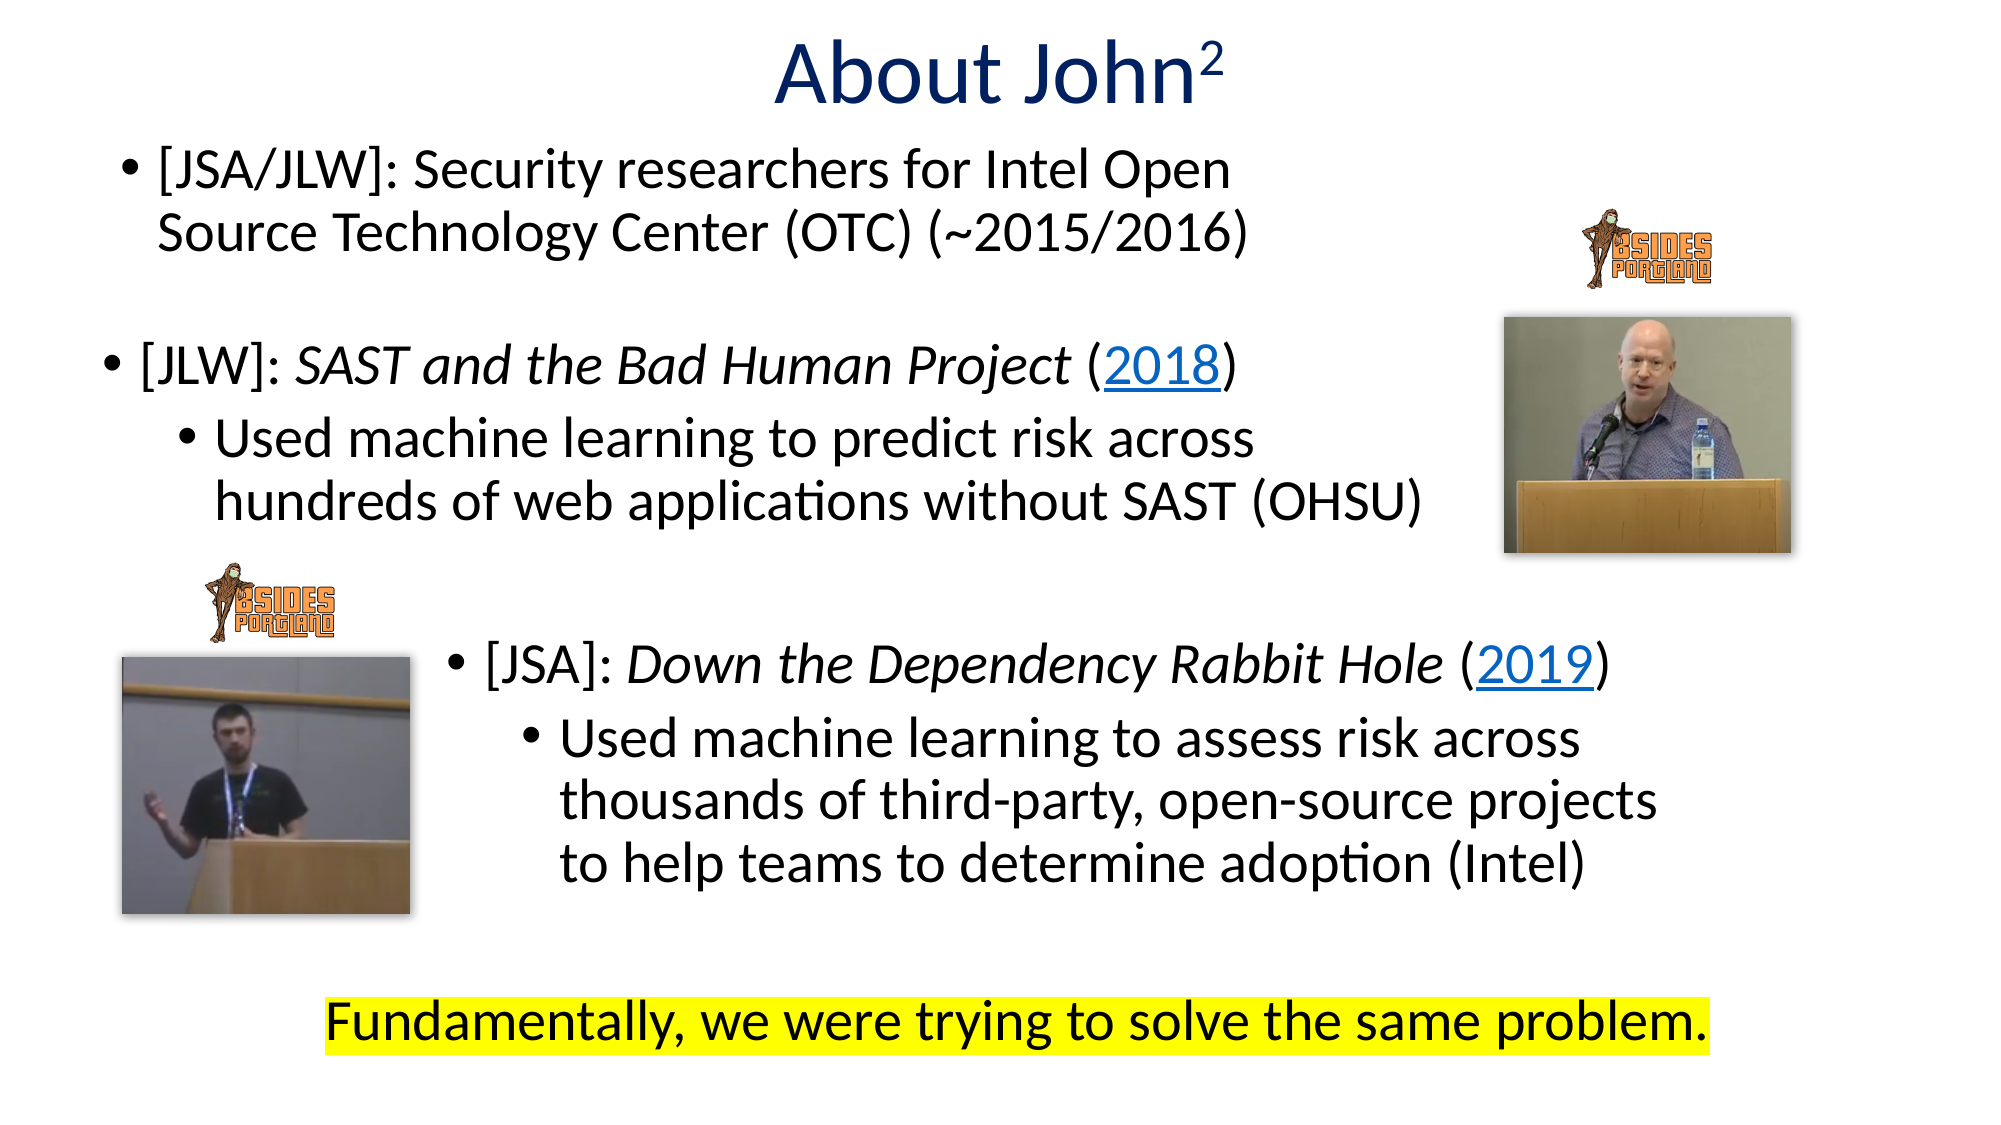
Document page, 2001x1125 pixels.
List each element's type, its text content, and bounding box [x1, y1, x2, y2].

title About John2 [33, 2, 1967, 145]
picture [205, 562, 336, 643]
text_box [JSA/JLW]: Security researchers for Intel Open Source Technology Center (OTC) (~2015/2016) [105, 130, 1333, 272]
text_box Fundamentally, we were trying to solve the same problem. [270, 982, 1765, 1061]
list [JLW]: SAST and the Bad Human Project (2018) Used machine learning to predict risk across hundreds of web applications without SAST (OHSU) [87, 326, 1450, 980]
text_box [JSA]: Down the Dependency Rabbit Hole (2019) Used machine learning to assess risk across thousands of third-party, open-source projects to help teams to determine adoption (Intel) [431, 625, 1726, 904]
picture [121, 657, 410, 914]
picture [1582, 208, 1713, 289]
picture [1504, 317, 1791, 553]
